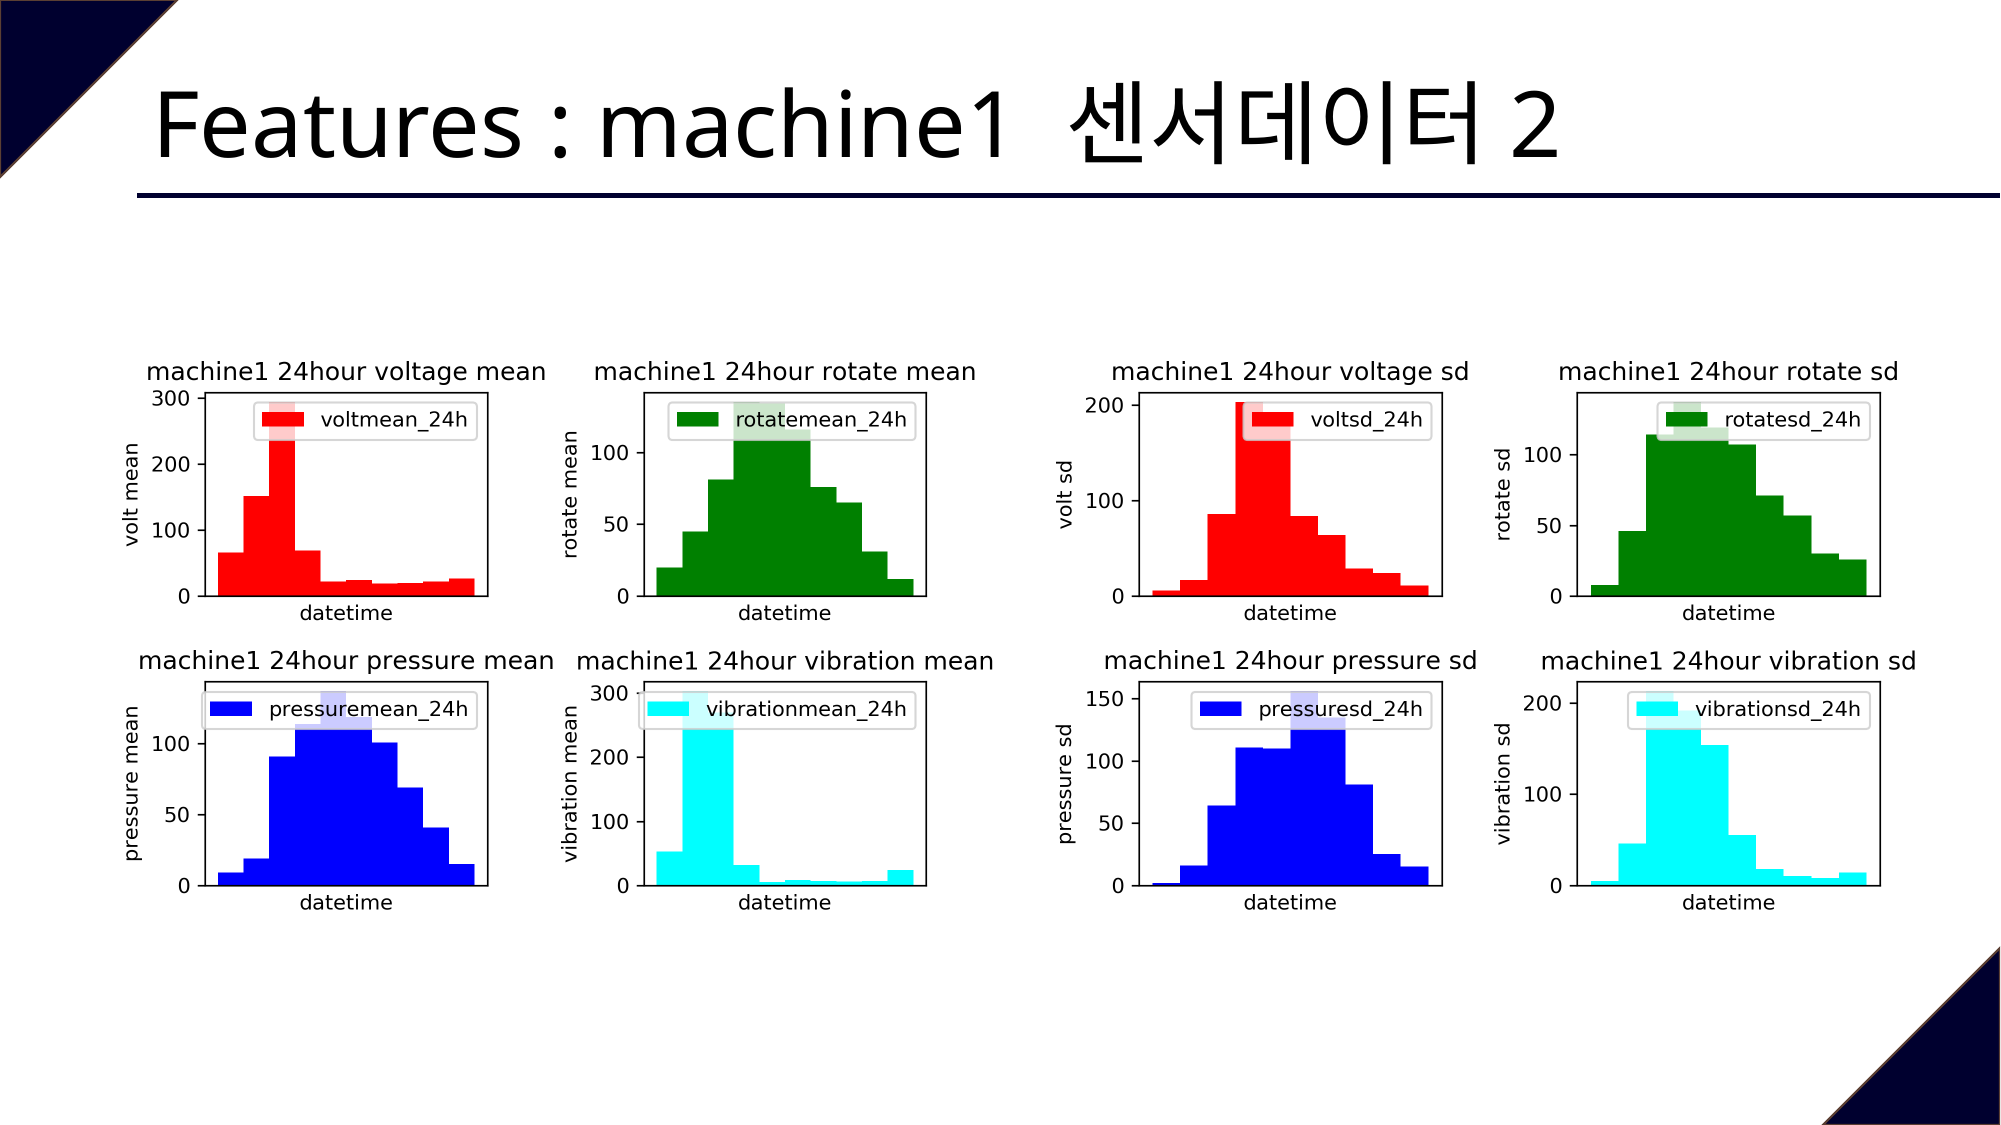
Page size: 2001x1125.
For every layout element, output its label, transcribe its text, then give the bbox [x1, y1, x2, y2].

picture [1032, 336, 1933, 937]
picture [99, 336, 1000, 937]
title Features : machine1 센서데이터2 [137, 59, 2000, 196]
